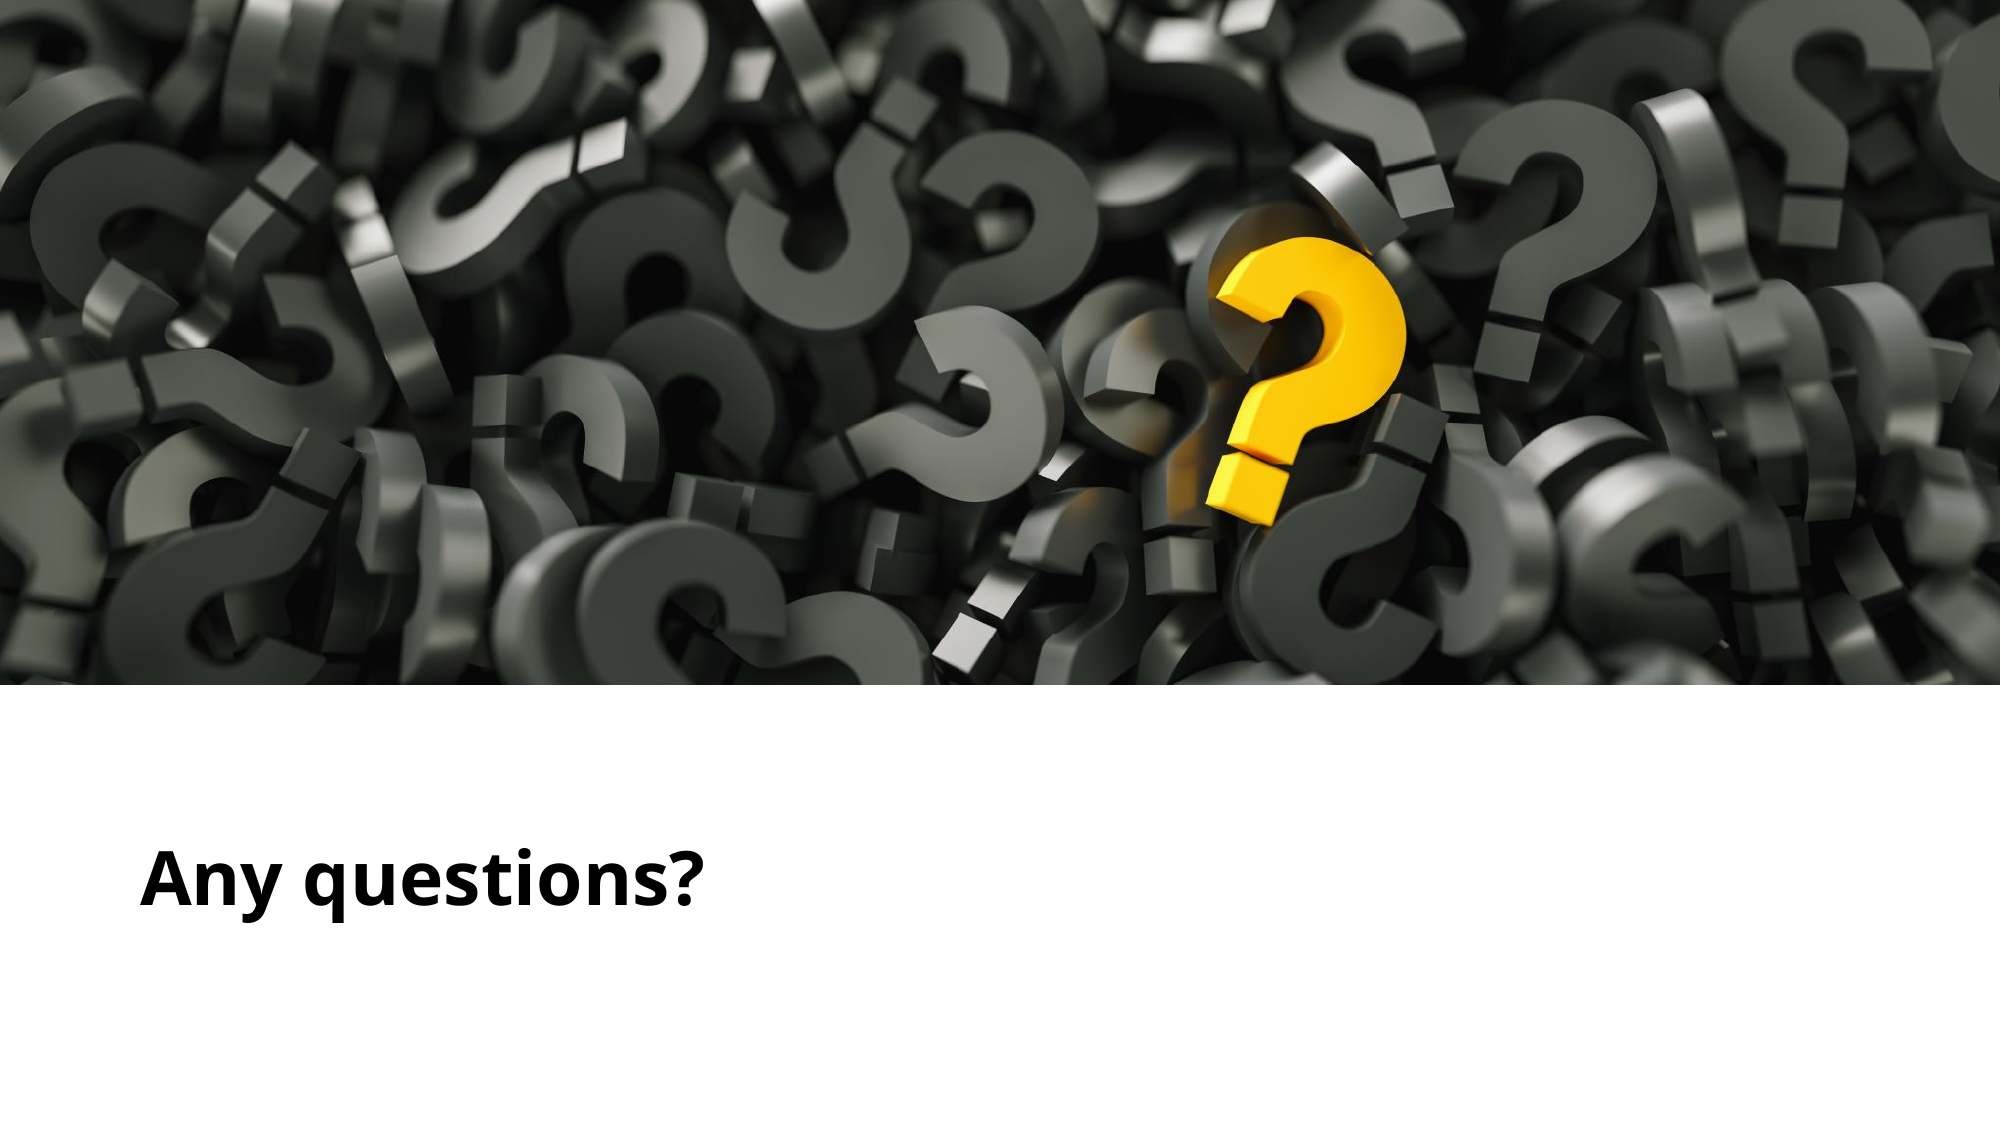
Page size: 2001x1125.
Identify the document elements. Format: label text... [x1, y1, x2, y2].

text_box Any questions? [125, 832, 1784, 931]
picture [0, 0, 2000, 685]
